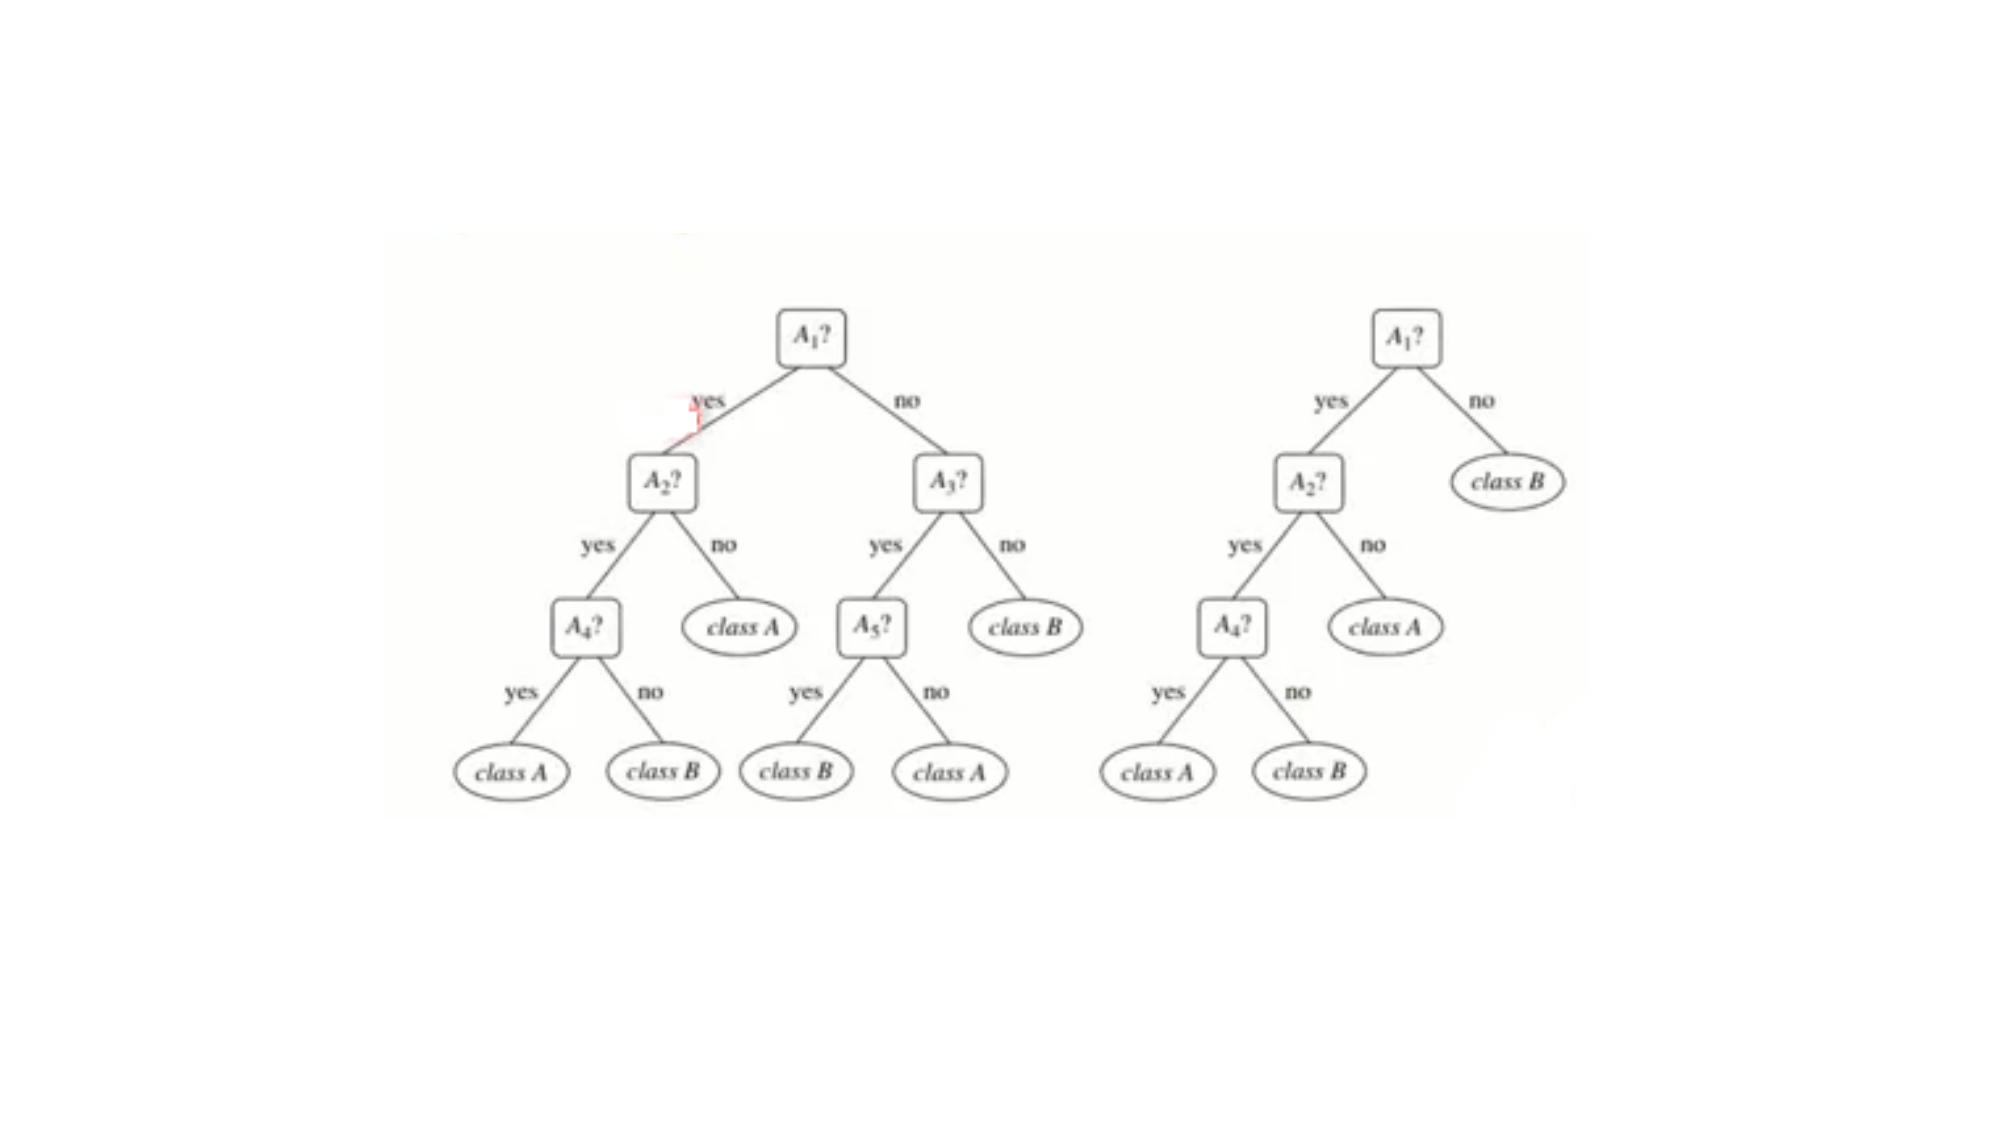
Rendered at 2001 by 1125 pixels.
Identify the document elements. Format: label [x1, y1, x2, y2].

list [385, 233, 1615, 892]
